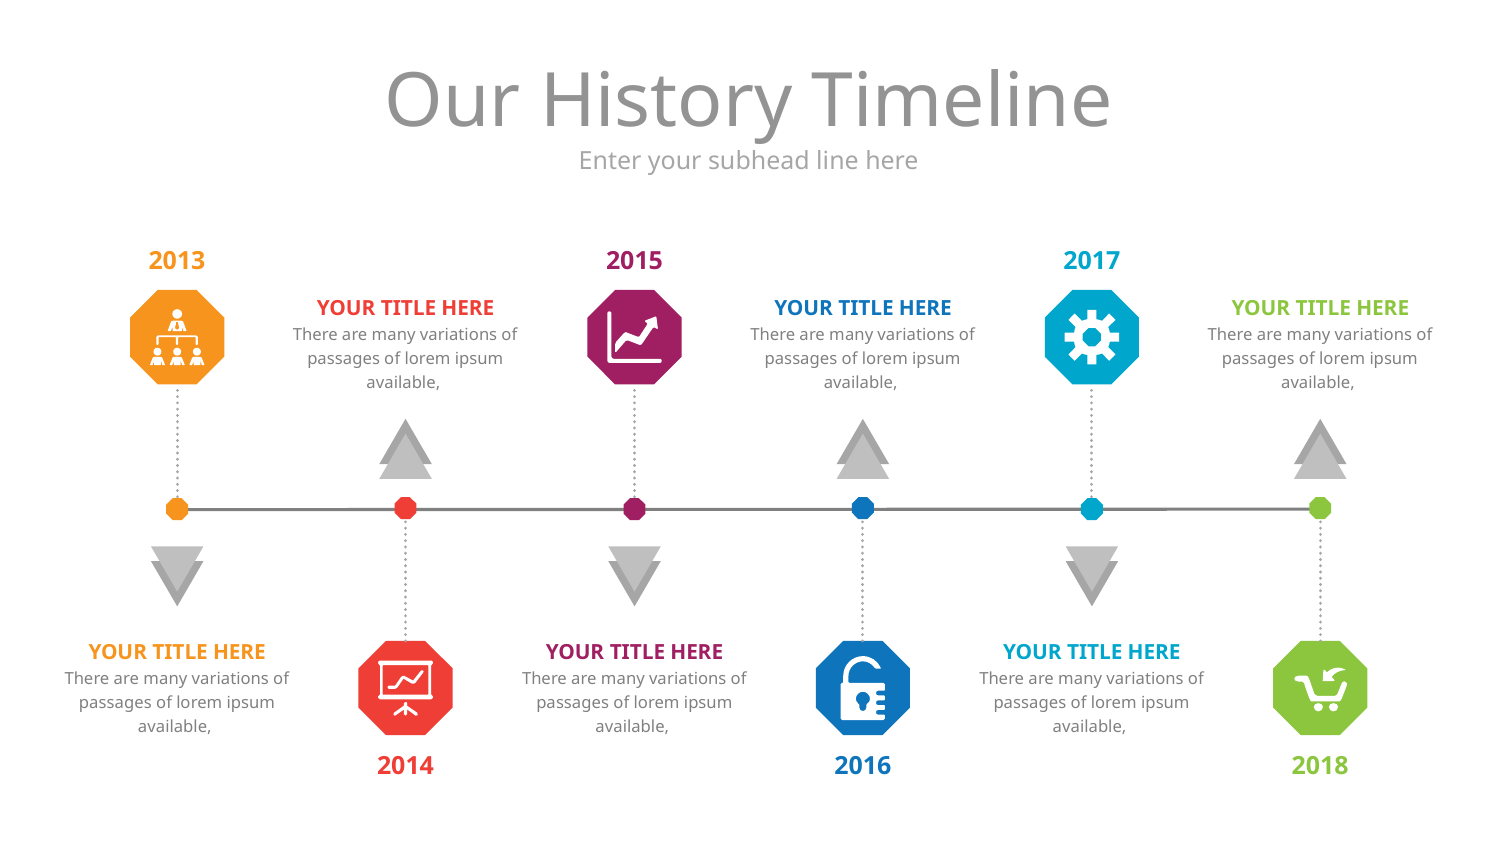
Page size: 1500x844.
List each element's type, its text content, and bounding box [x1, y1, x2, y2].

text_box 2015 [519, 238, 750, 275]
text_box [394, 497, 417, 507]
text_box [1328, 703, 1339, 712]
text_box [150, 546, 204, 607]
text_box [623, 498, 630, 507]
text_box YOUR TITLE HERE There are many variations of passages of lorem ipsum available, [519, 633, 750, 736]
text_box [1309, 497, 1332, 520]
text_box [166, 498, 183, 521]
text_box [1273, 640, 1368, 736]
text_box [840, 656, 885, 721]
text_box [377, 660, 434, 716]
text_box [1044, 289, 1139, 385]
list Enter your subhead line here [62, 144, 1436, 174]
text_box [638, 498, 646, 507]
text_box 2018 [1205, 744, 1435, 780]
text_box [851, 510, 874, 517]
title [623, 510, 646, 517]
text_box 2013 [62, 238, 292, 275]
text_box YOUR TITLE HERE There are many variations of passages of lorem ipsum available, [1205, 289, 1435, 392]
text_box [1080, 498, 1087, 507]
text_box 2017 [977, 238, 1207, 275]
text_box YOUR TITLE HERE There are many variations of passages of lorem ipsum available, [748, 289, 978, 392]
text_box [358, 640, 453, 736]
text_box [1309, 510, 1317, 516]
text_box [1065, 546, 1119, 607]
text_box YOUR TITLE HERE There are many variations of passages of lorem ipsum available, [290, 289, 521, 392]
text_box [1322, 667, 1346, 682]
text_box [587, 289, 682, 385]
text_box [1313, 703, 1324, 712]
text_box [1064, 309, 1120, 365]
text_box 2014 [290, 744, 521, 780]
text_box YOUR TITLE HERE There are many variations of passages of lorem ipsum available, [977, 633, 1207, 736]
text_box [1294, 675, 1347, 702]
text_box [815, 640, 910, 736]
title Our History Timeline [62, 55, 1436, 138]
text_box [379, 418, 433, 480]
text_box 2016 [748, 744, 978, 780]
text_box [608, 546, 661, 607]
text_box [607, 311, 662, 364]
text_box [1097, 498, 1103, 507]
text_box [130, 289, 225, 385]
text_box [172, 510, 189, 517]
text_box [149, 308, 205, 366]
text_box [1293, 418, 1347, 480]
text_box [836, 418, 890, 480]
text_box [394, 510, 417, 517]
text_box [1080, 510, 1103, 517]
text_box [851, 497, 874, 507]
text_box YOUR TITLE HERE There are many variations of passages of lorem ipsum available, [62, 633, 292, 736]
text_box [182, 498, 189, 507]
